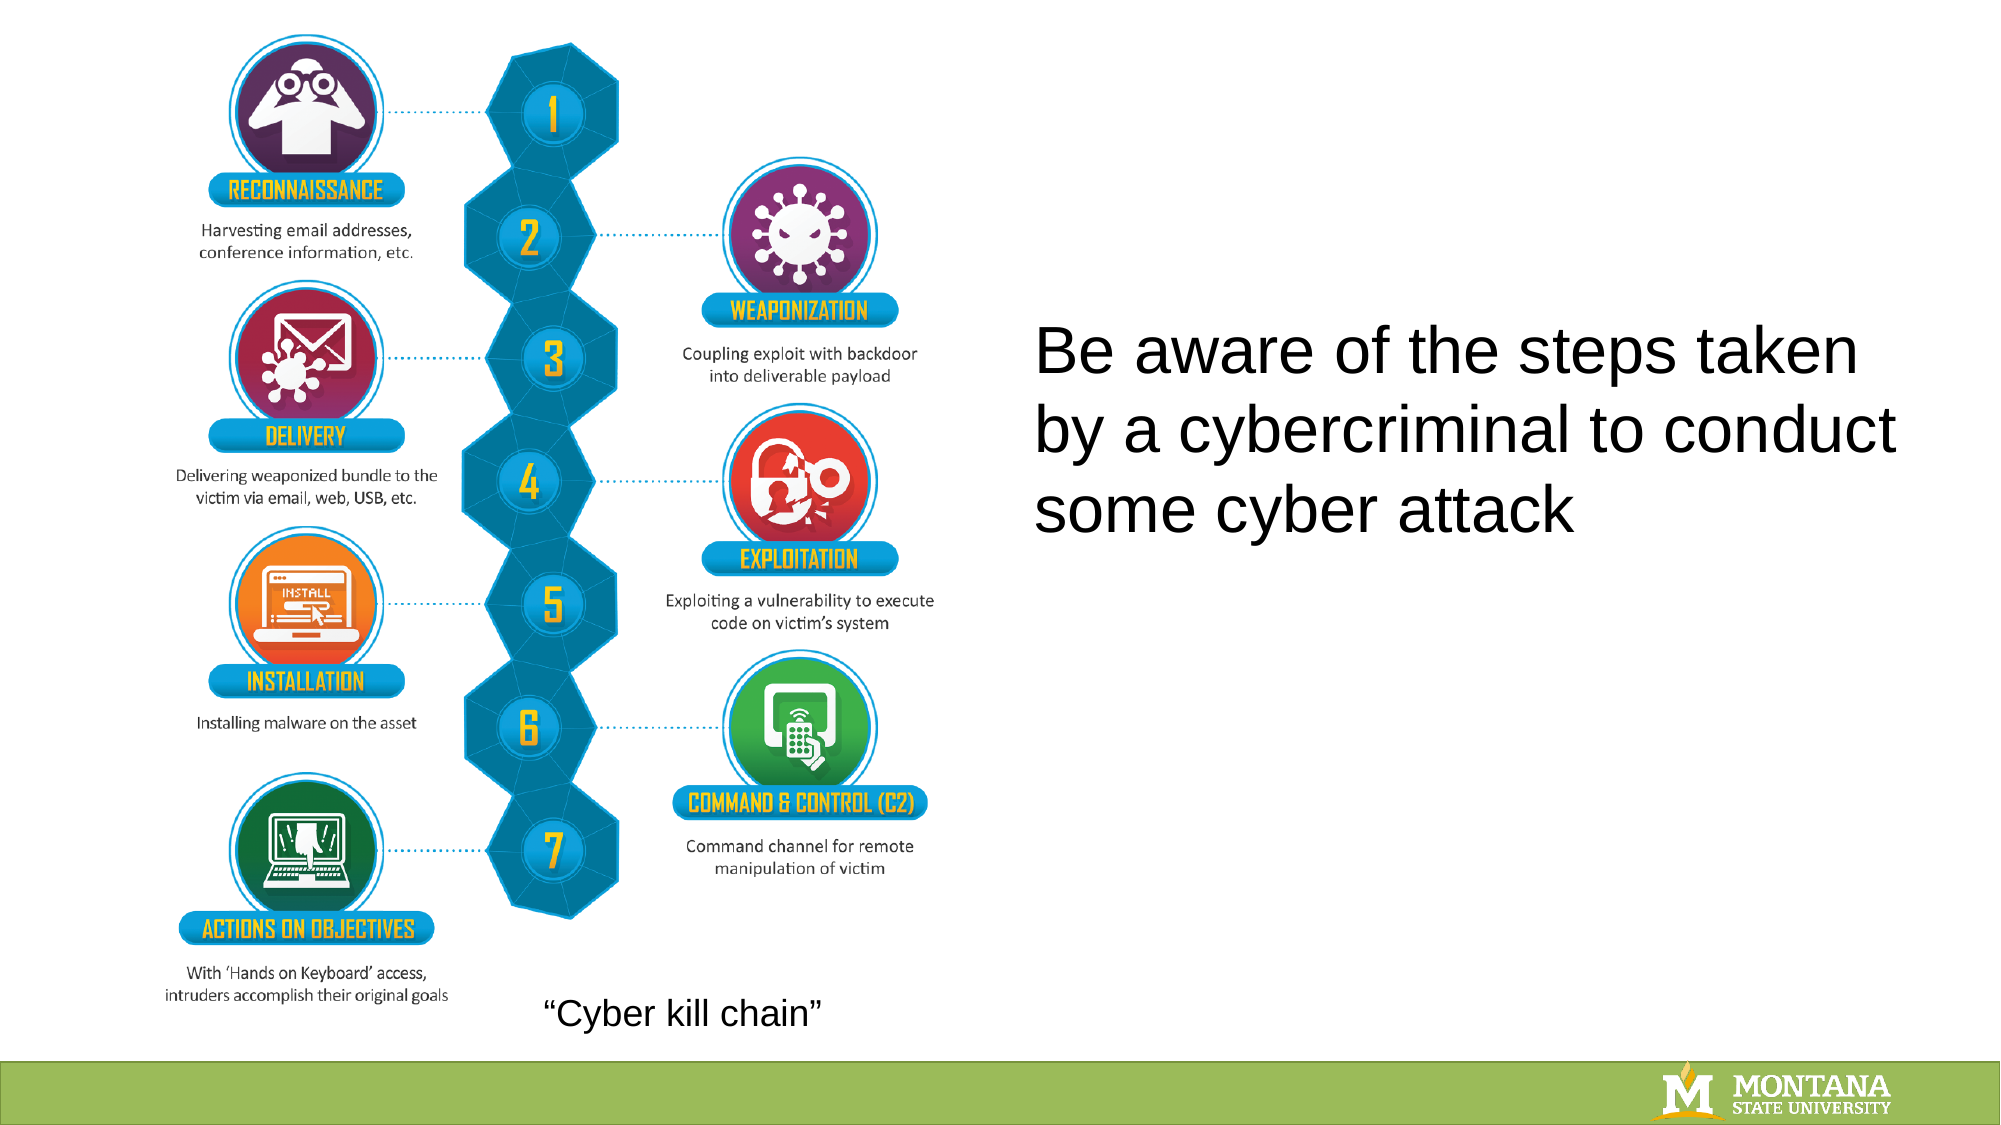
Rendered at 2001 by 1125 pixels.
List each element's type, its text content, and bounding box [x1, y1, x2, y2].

picture [1649, 1060, 1892, 1122]
text_box “Cyber kill chain” [528, 1030, 837, 1041]
text_box Be aware of the steps taken by a cybercriminal to conduct some cyber attack [1019, 298, 1920, 554]
picture [124, 24, 981, 1022]
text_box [1892, 1060, 2000, 1125]
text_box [0, 1060, 1647, 1125]
